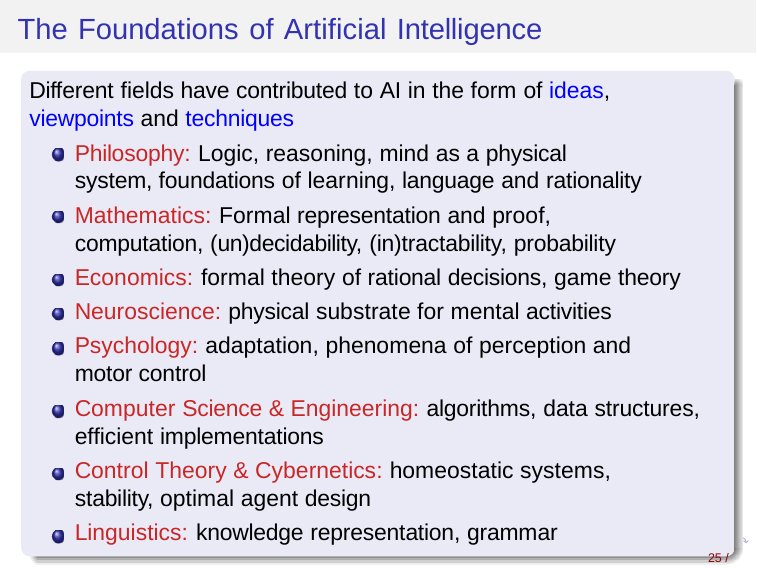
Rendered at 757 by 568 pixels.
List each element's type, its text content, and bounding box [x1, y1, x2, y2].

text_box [20, 70, 744, 565]
title The Foundations of Artificial Intelligence [15, 7, 728, 75]
